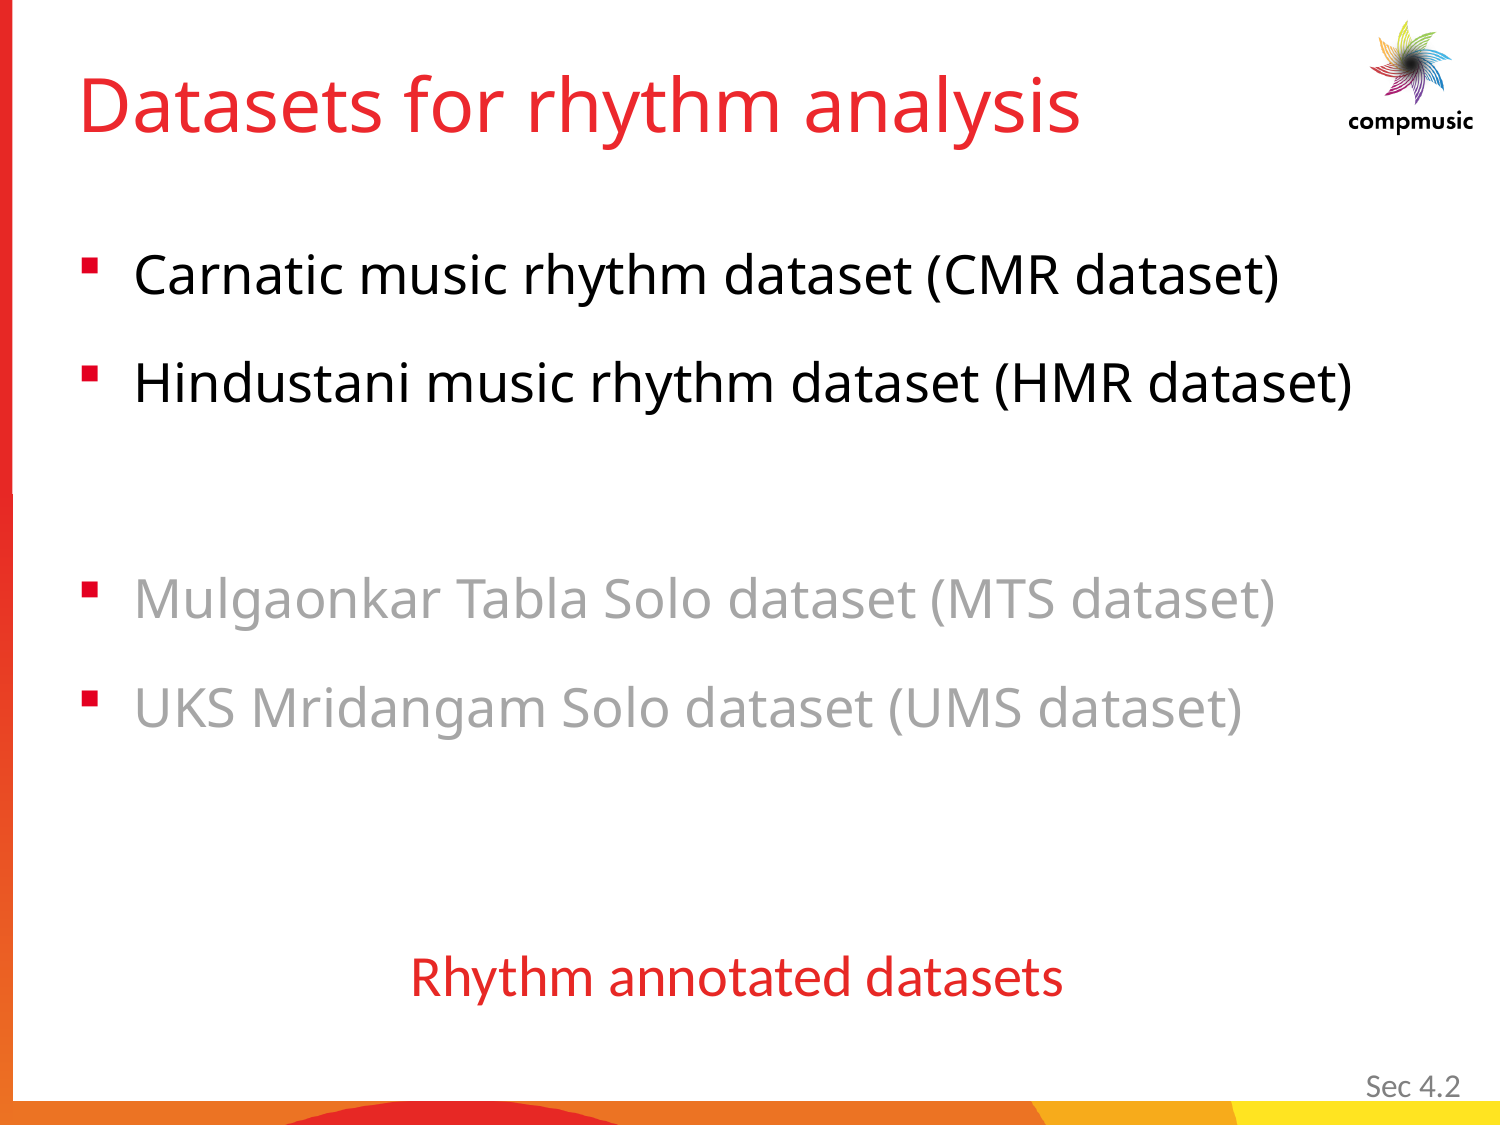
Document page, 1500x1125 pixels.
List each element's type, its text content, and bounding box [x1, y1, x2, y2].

text_box Rhythm annotated datasets [112, 931, 1363, 1016]
text_box Sec 4.2 [1351, 1056, 1476, 1112]
picture [12, 1101, 1500, 1125]
title Datasets for rhythm analysis [62, 37, 1413, 168]
list Carnatic music rhythm dataset (CMR dataset) Hindustani music rhythm dataset (HMR dataset) Mulgaonkar Tabla Solo dataset (MTS dataset) UKS Mridangam Solo dataset (UMS dataset) [62, 200, 1413, 1000]
picture [1346, 12, 1475, 142]
